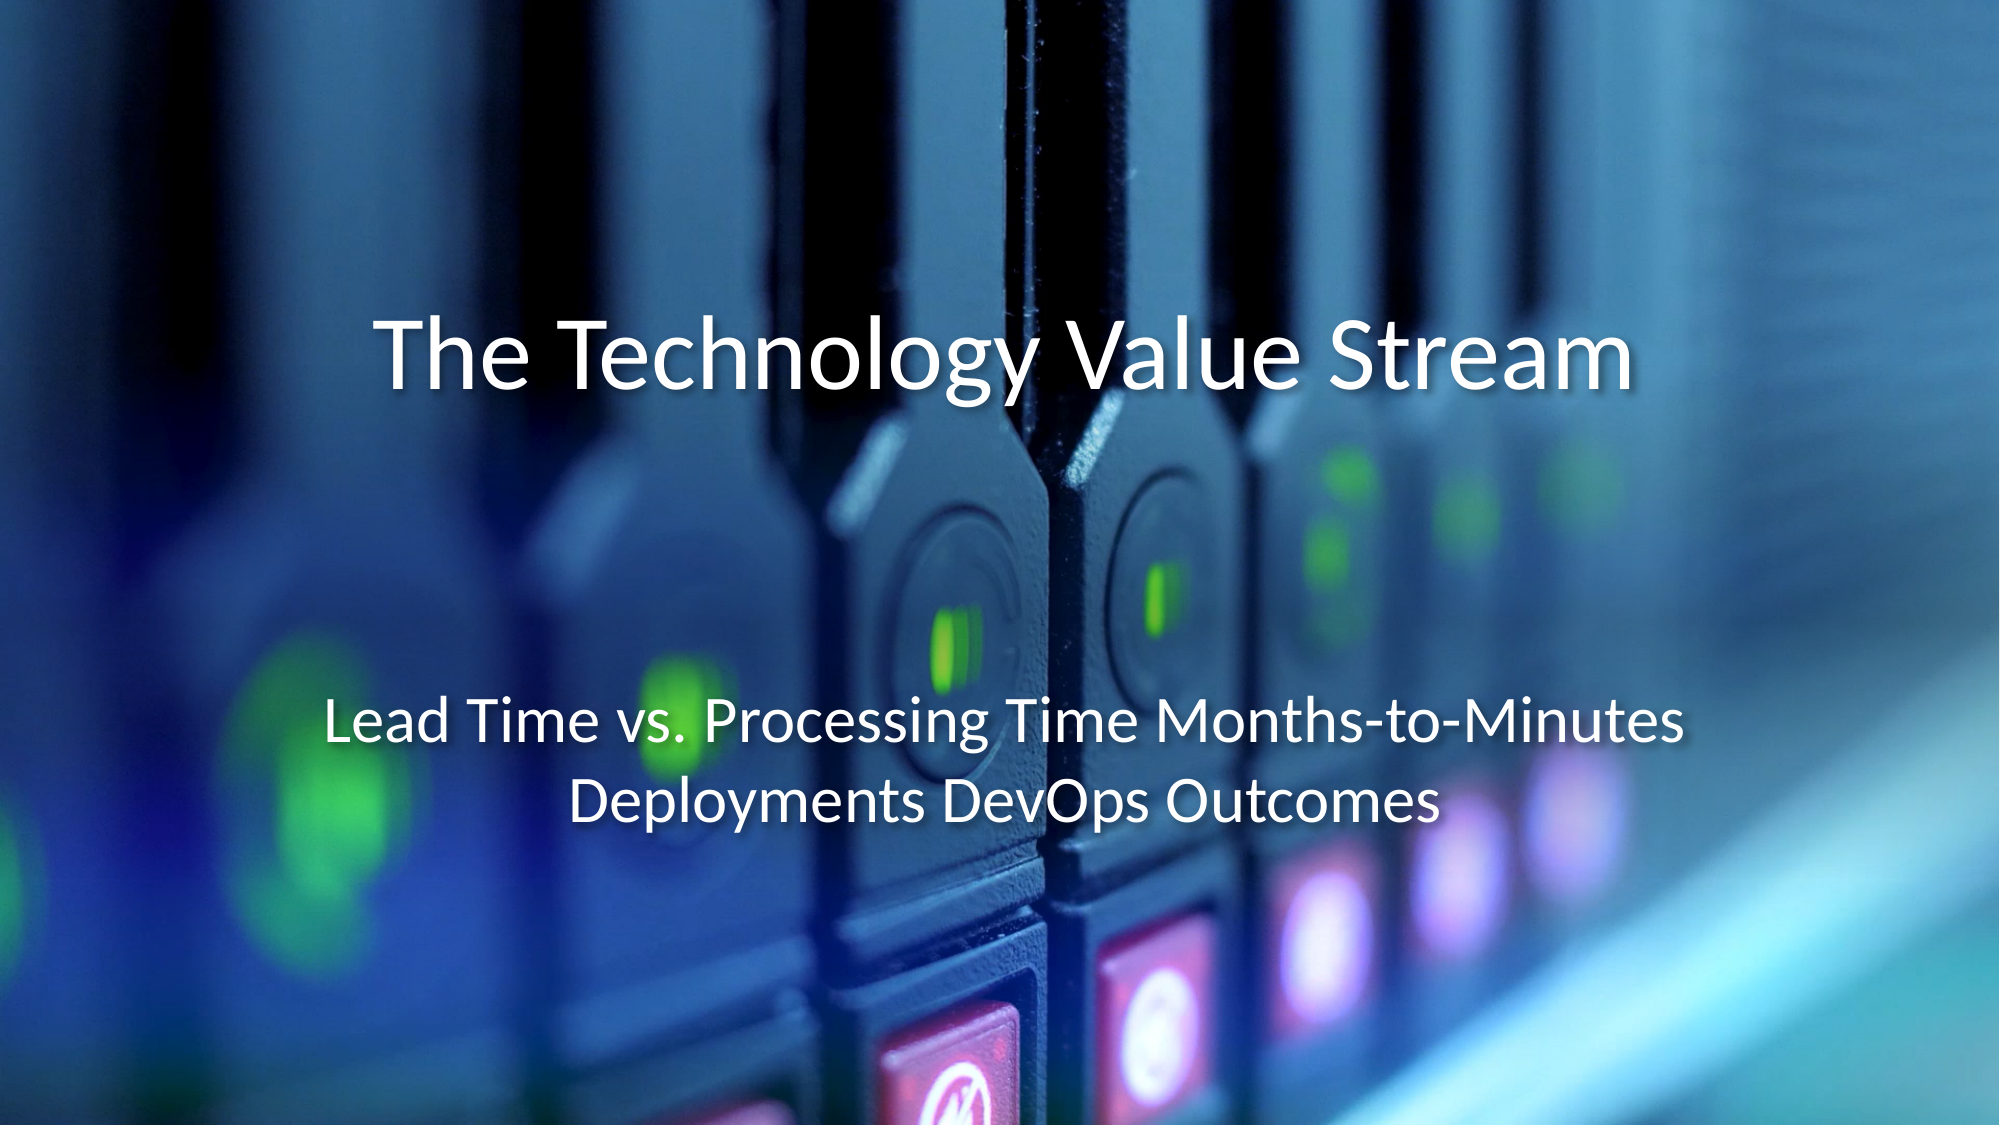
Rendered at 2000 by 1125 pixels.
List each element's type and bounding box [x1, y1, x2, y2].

text_box [0, 0, 2000, 1125]
